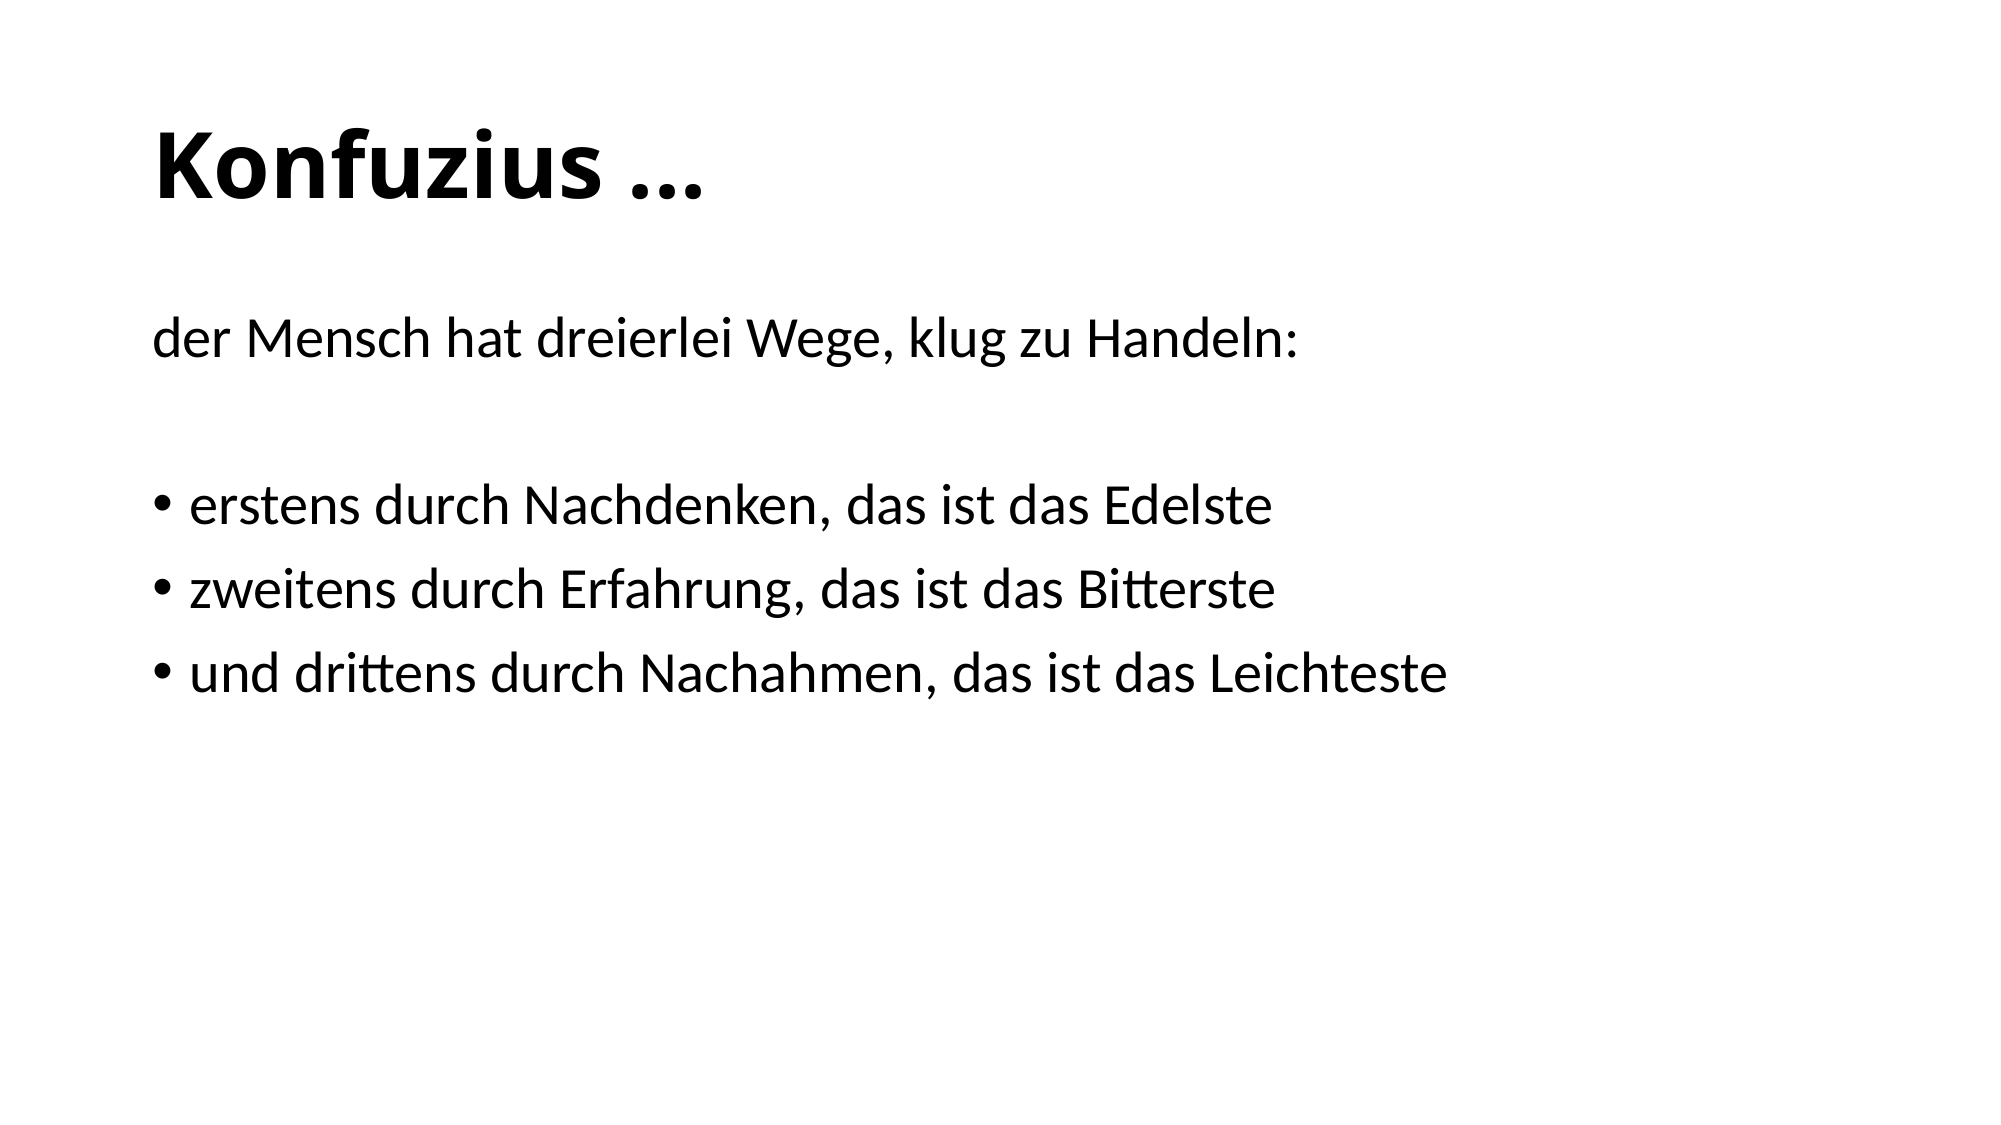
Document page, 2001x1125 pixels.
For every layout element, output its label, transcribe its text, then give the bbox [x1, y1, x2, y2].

list der Mensch hat dreierlei Wege, klug zu Handeln: erstens durch Nachdenken, das ist das Edelste zweitens durch Erfahrung, das ist das Bitterste und drittens durch Nachahmen, das ist das Leichteste [137, 299, 1863, 1014]
title Konfuzius ... [137, 59, 1863, 278]
